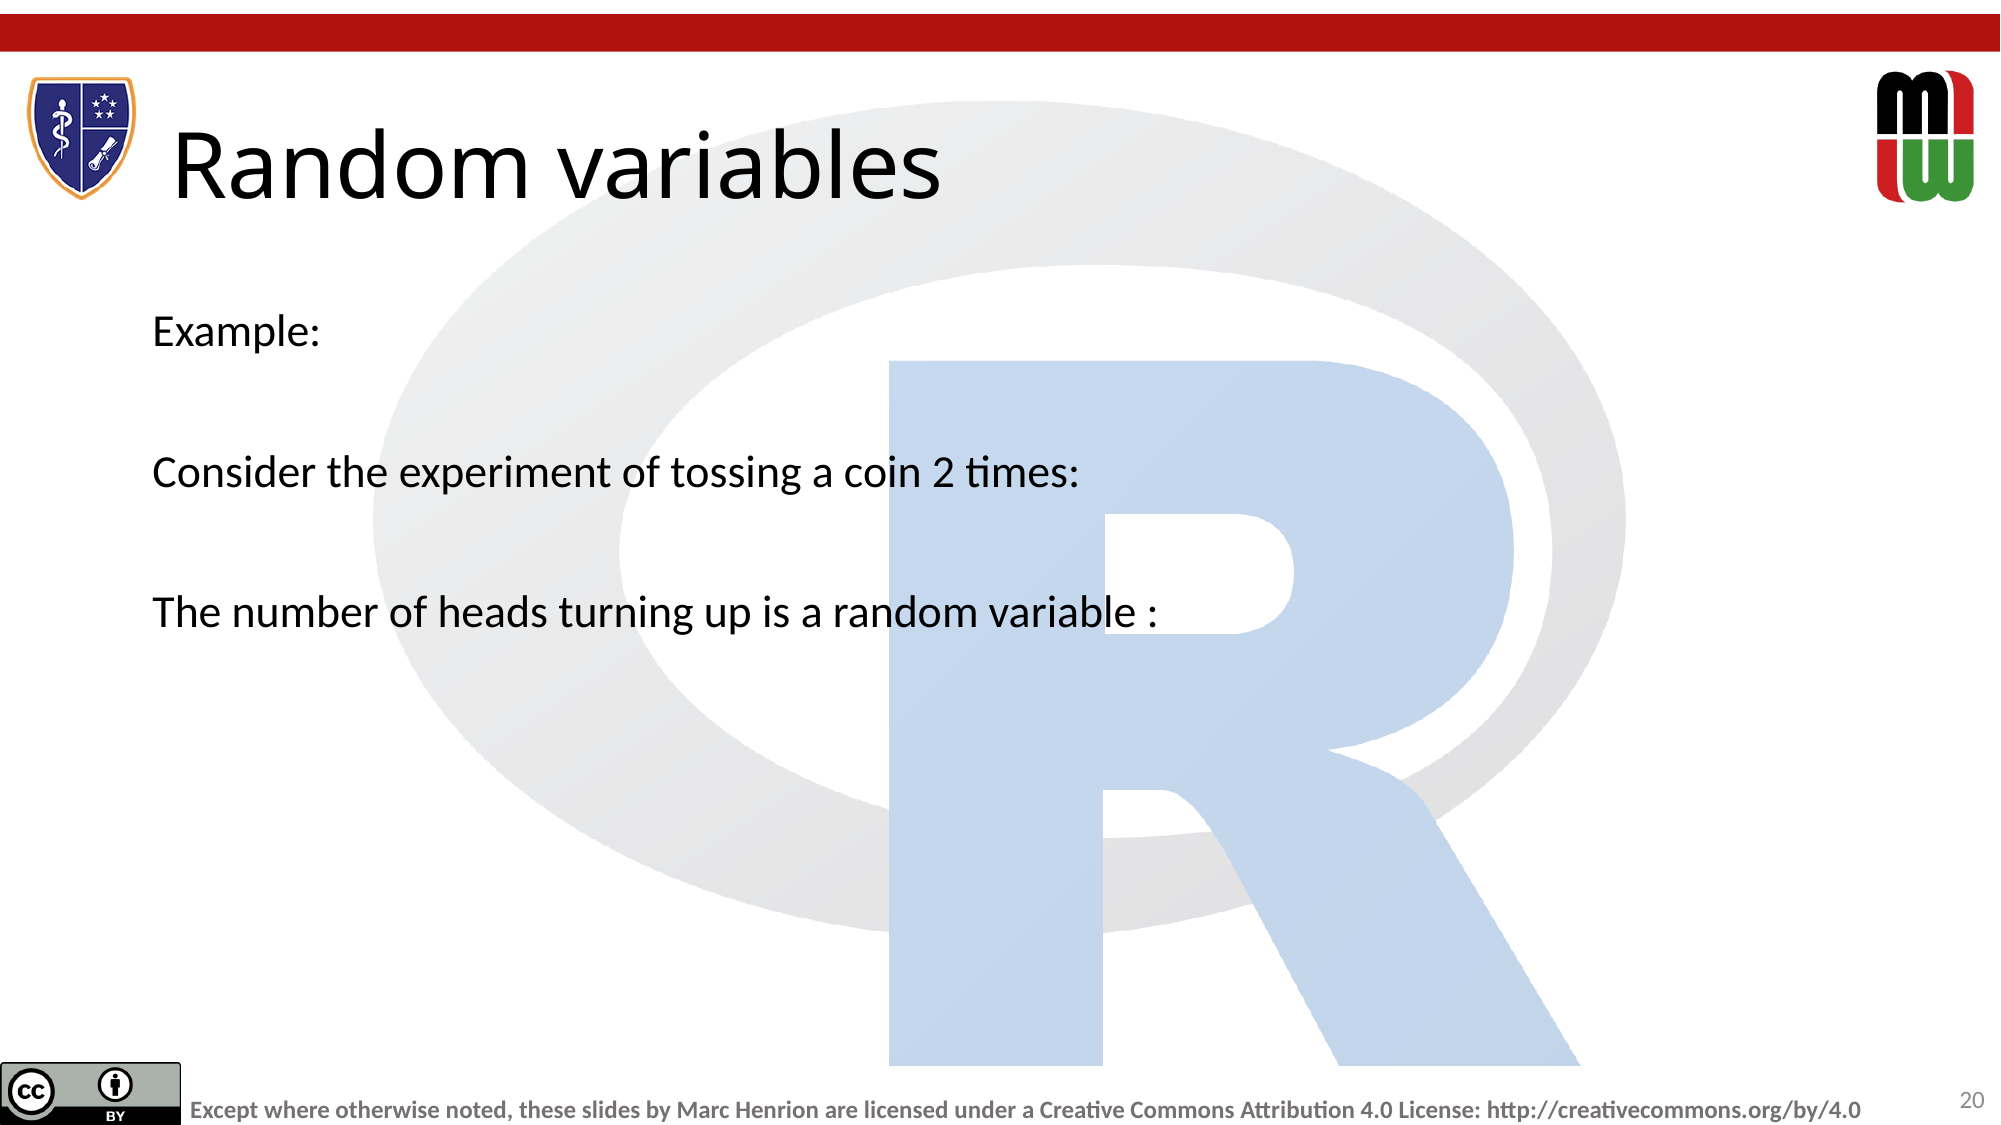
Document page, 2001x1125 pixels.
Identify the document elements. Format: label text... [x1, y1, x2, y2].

title Random variables [155, 59, 1851, 278]
picture [0, 1062, 181, 1125]
slide_number 20 [1550, 1073, 2000, 1125]
picture [0, 53, 161, 215]
